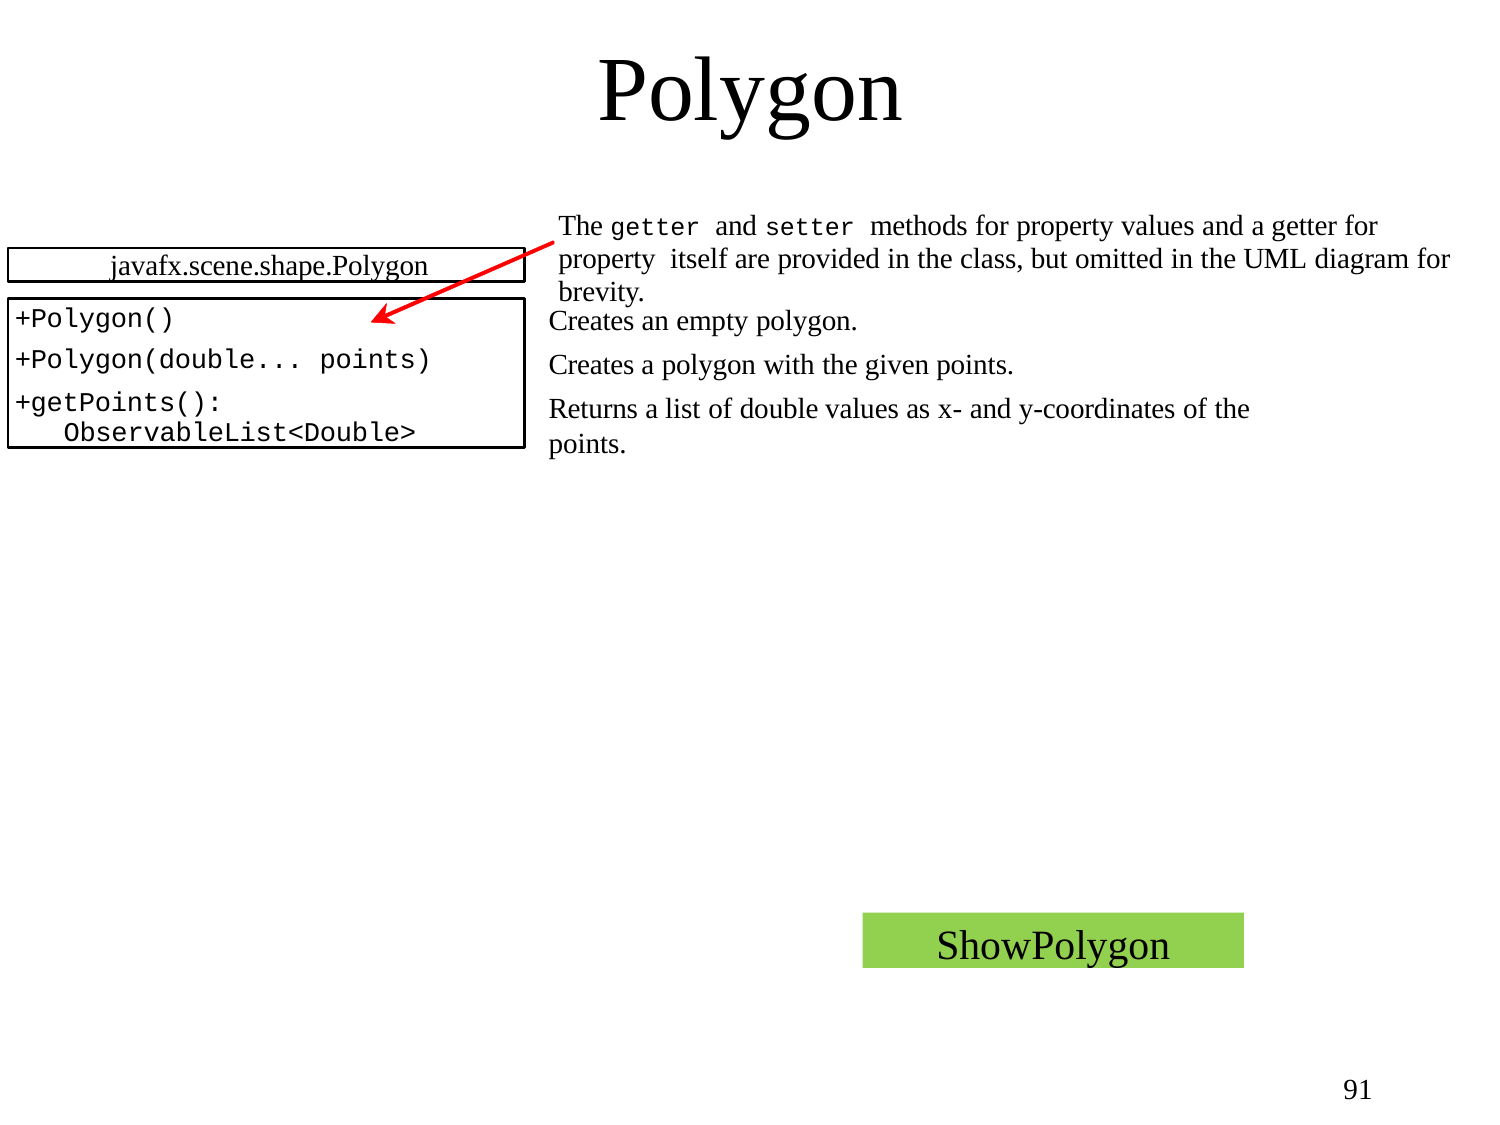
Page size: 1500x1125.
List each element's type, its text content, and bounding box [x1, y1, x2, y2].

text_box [370, 240, 555, 325]
text_box ShowPolygon [862, 912, 1244, 968]
slide_number 91 [1322, 1070, 1381, 1125]
text_box Creates an empty polygon. Creates a polygon with the given points. Returns a list of double values as x- and y-coordinates of the points. [546, 308, 1333, 460]
text_box +Polygon() +Polygon(double... points) +getPoints(): ObservableList<Double> [8, 298, 525, 448]
text_box javafx.scene.shape.Polygon [8, 247, 365, 282]
title Polygon [595, 26, 905, 203]
text_box The getter and setter methods for property values and a getter for property itself are provided in the class, but omitted in the UML diagram for brevity. [556, 203, 1466, 308]
